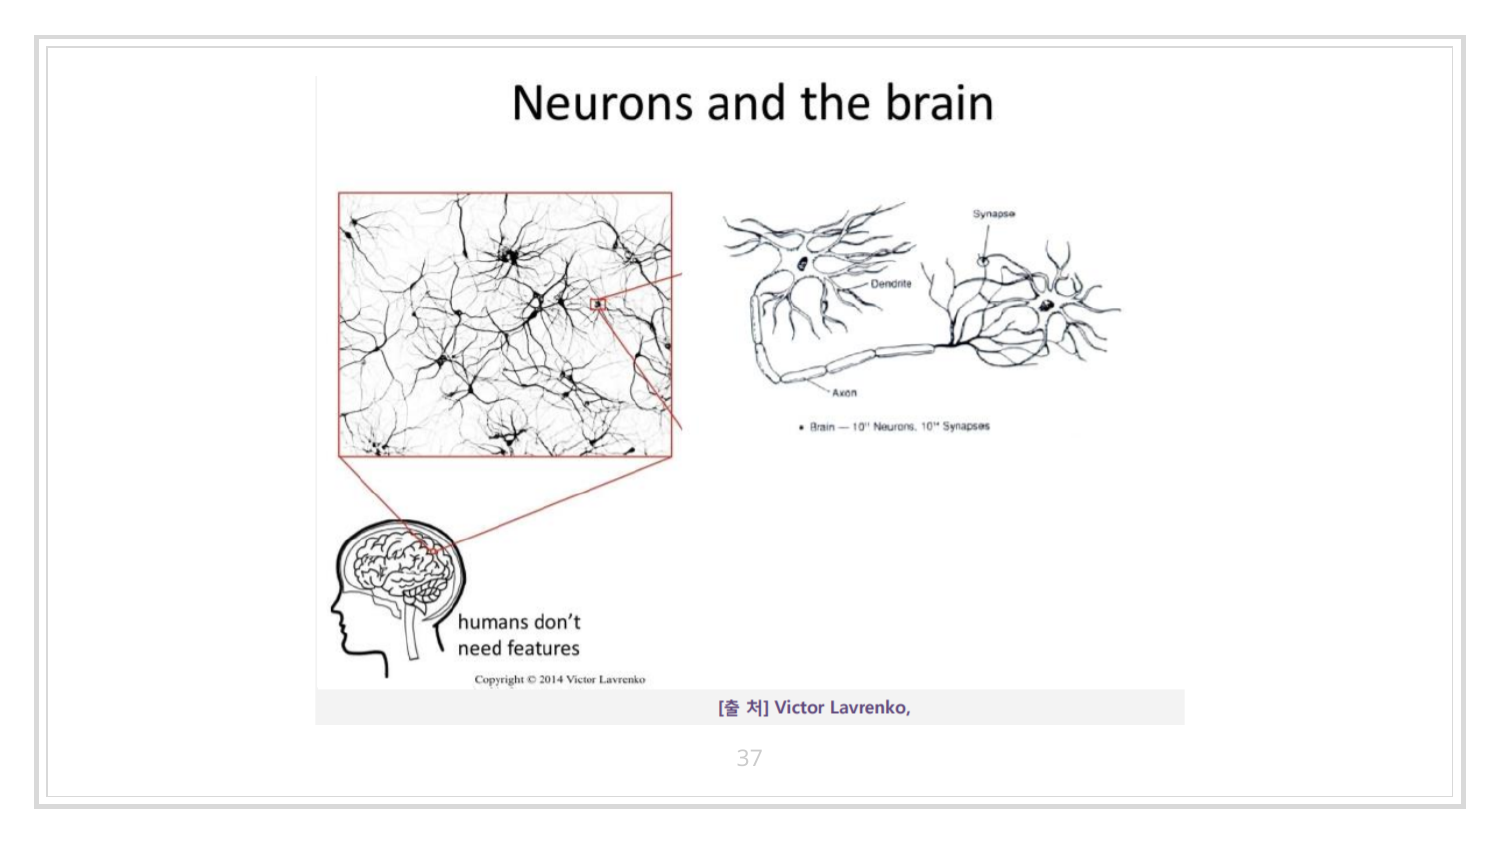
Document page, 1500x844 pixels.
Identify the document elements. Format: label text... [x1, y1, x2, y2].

slide_number 37 [705, 734, 795, 790]
picture [315, 76, 1185, 726]
